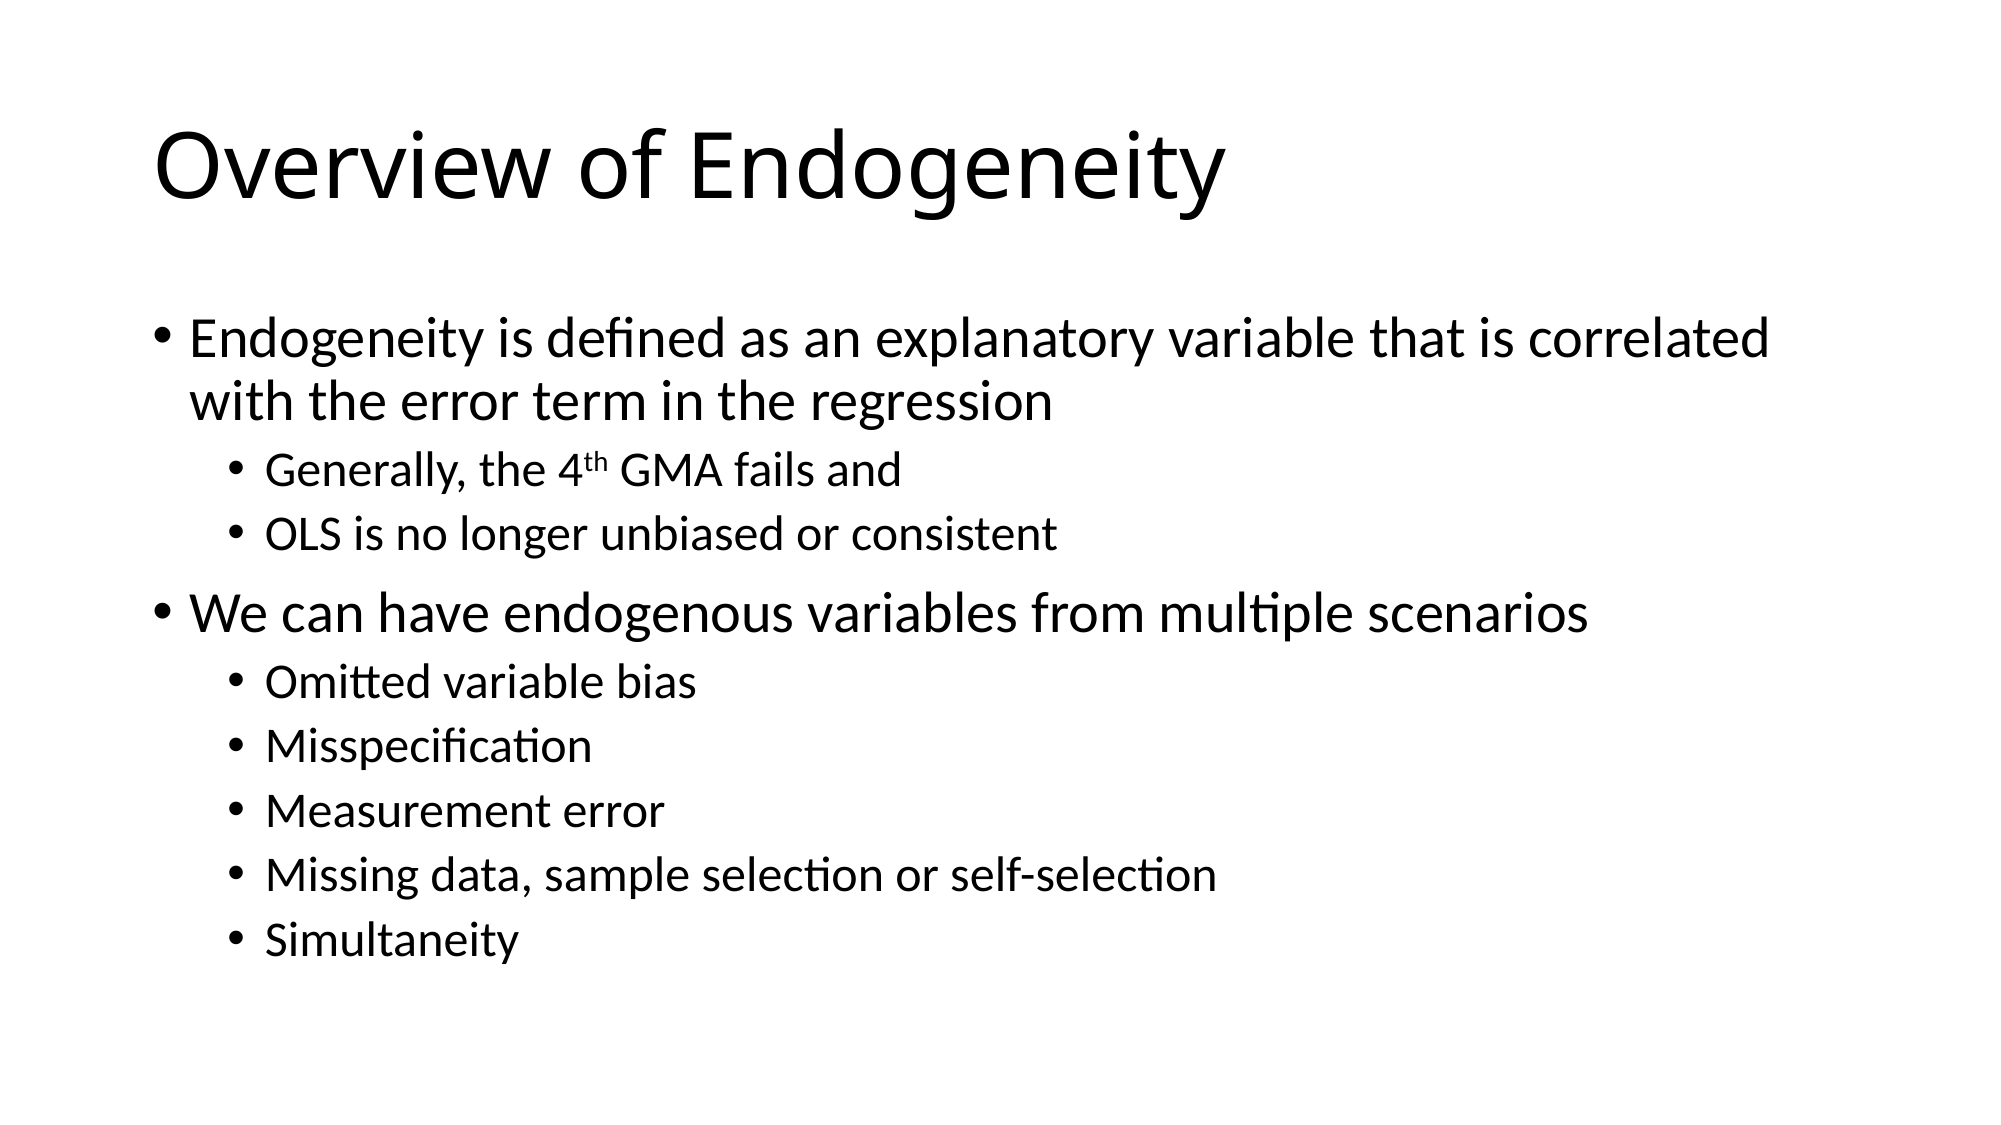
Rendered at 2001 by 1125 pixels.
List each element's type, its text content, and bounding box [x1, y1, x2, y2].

title Overview of Endogeneity [137, 59, 1863, 278]
